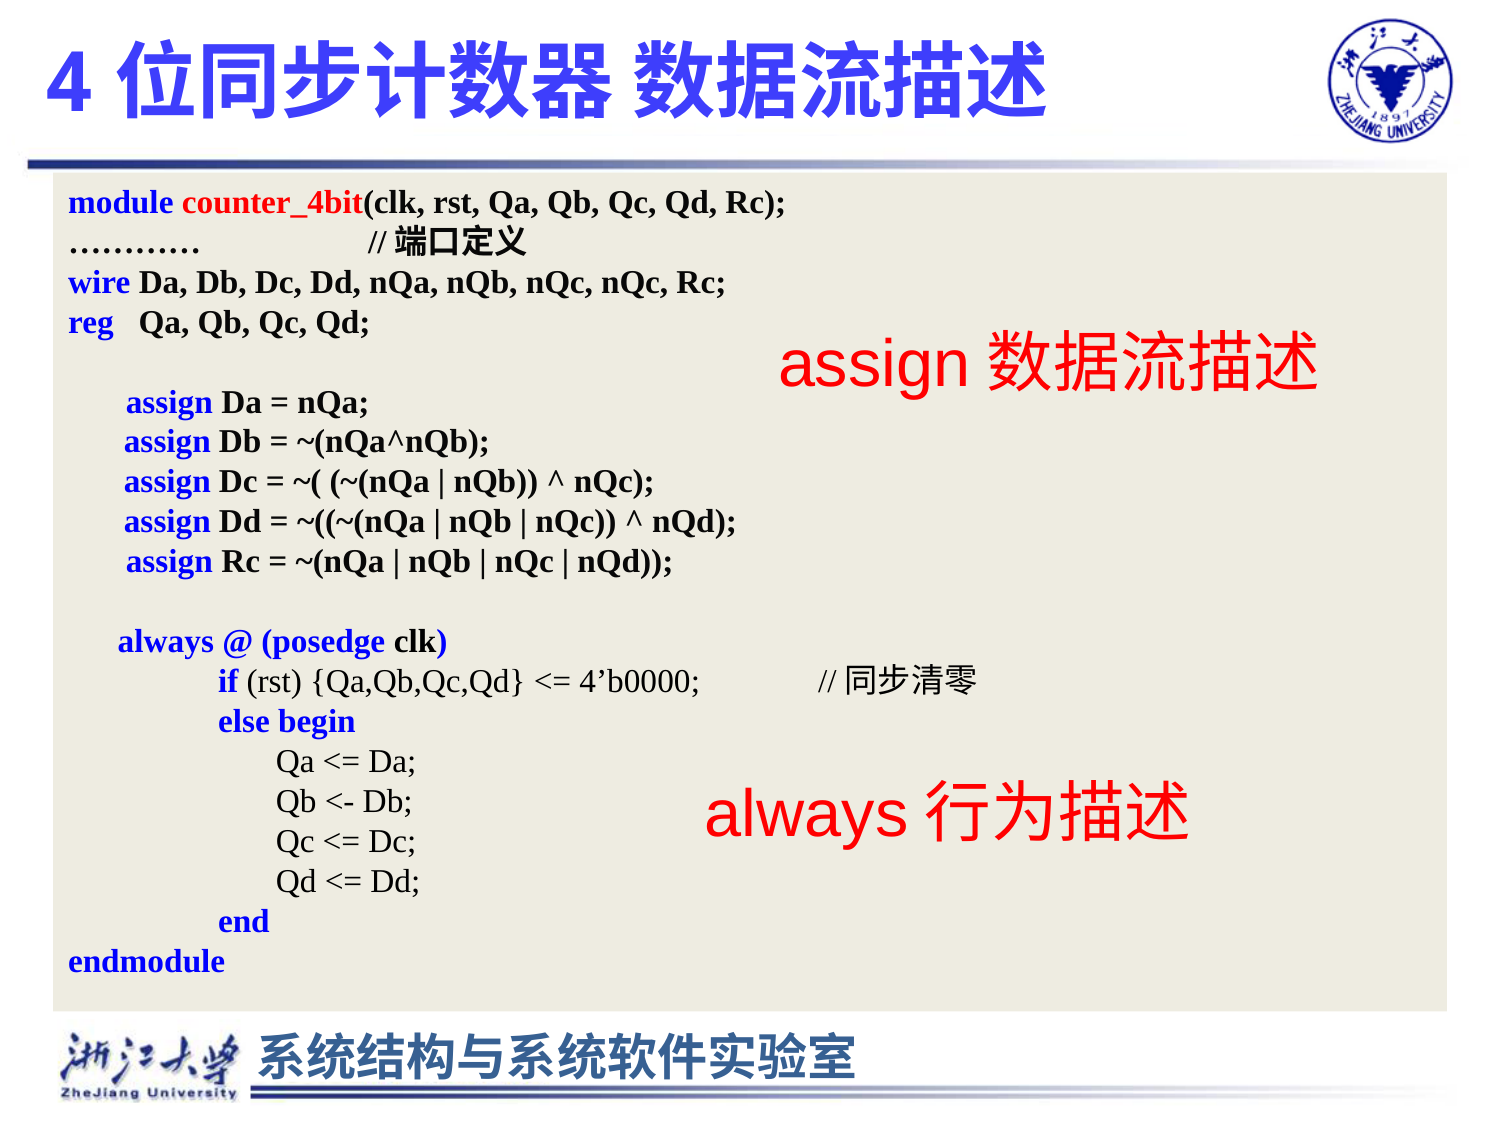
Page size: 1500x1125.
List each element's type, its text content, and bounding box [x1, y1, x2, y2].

text_box always行为描述 [690, 762, 1328, 857]
list module counter_4bit(clk, rst, Qa, Qb, Qc, Qd, Rc); ………… //端口定义 wire Da, Db, Dc, Dd, nQa, nQb, nQc, nQc, Rc; reg Qa, Qb, Qc, Qd; assign Da = nQa; assign Db = ~(nQa^nQb); assign Dc = ~( (~(nQa | nQb)) ^ nQc); assign Dd = ~((~(nQa | nQb | nQc)) ^ nQd); assign Rc = ~(nQa | nQb | nQc | nQd)); always @ (posedge clk) if (rst) {Qa,Qb,Qc,Qd} <= 4’b0000; //同步清零 else begin Qa <= Da; Qb <- Db; Qc <= Dc; Qd <= Dd; end endmodule [53, 172, 1447, 1012]
text_box assign数据流描述 [763, 312, 1336, 407]
picture [7, 0, 1493, 1125]
title 4位同步计数器 数据流描述 [29, 0, 1309, 157]
